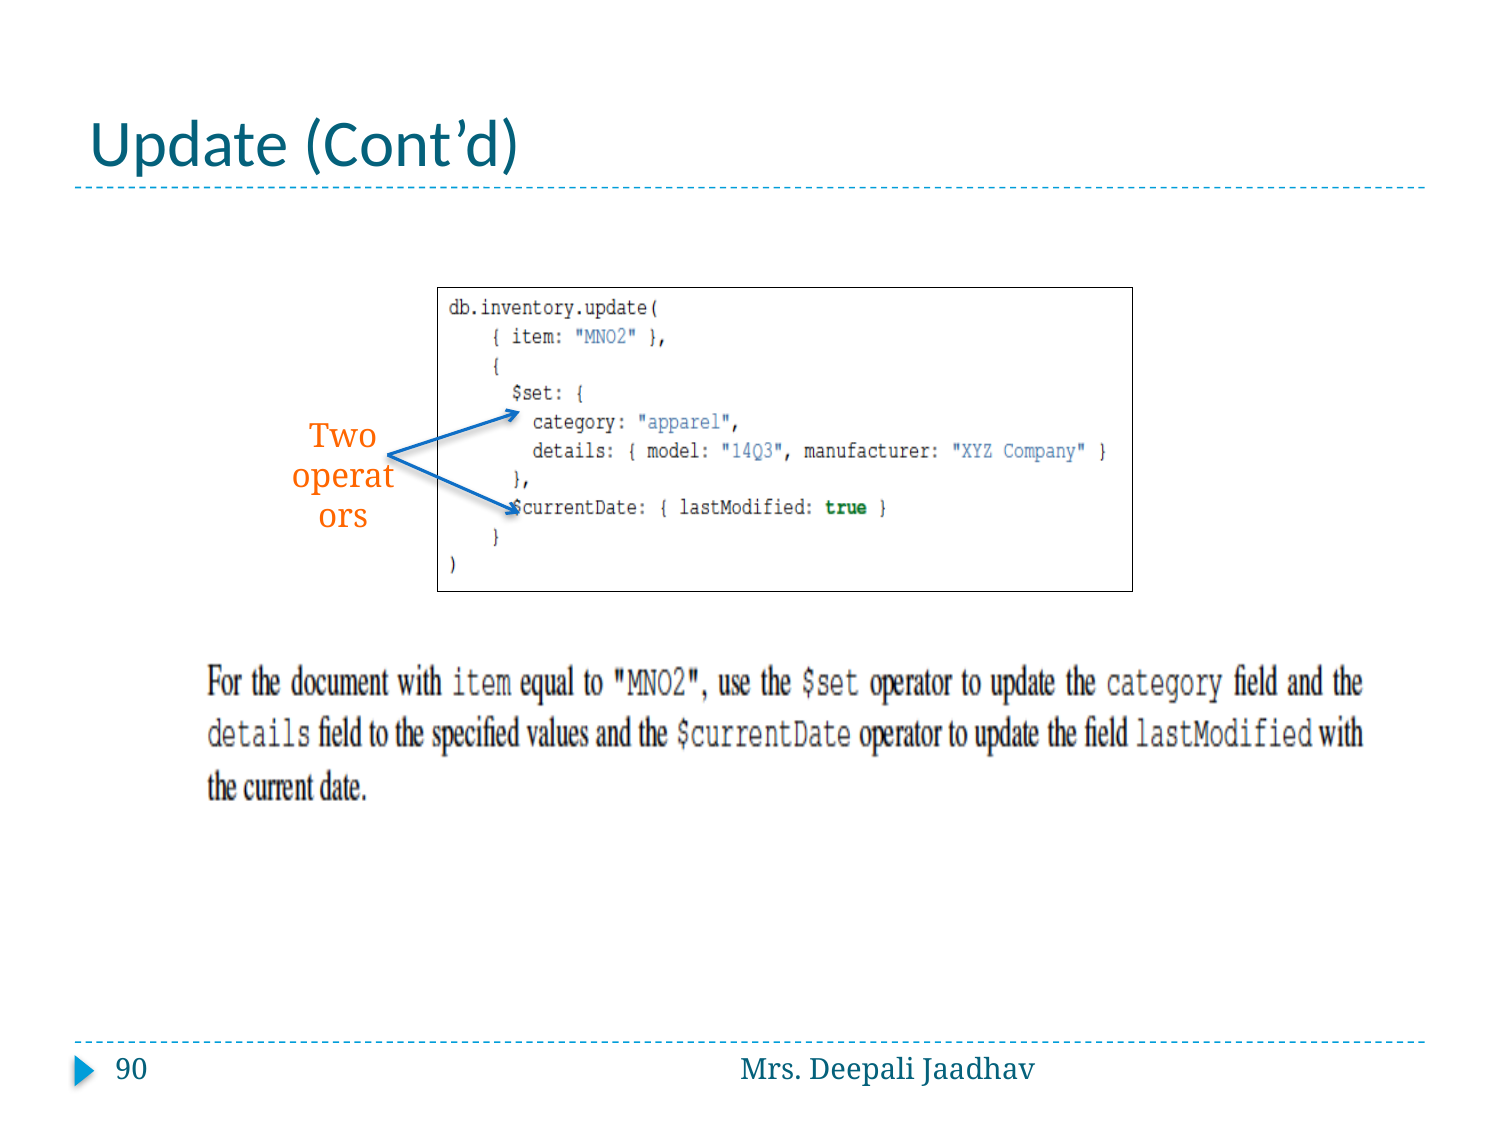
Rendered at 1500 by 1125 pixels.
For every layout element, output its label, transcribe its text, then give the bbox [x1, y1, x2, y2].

text_box Two operators [276, 406, 410, 542]
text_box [387, 411, 521, 454]
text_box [387, 454, 521, 514]
footer Mrs. Deepali Jaadhav [475, 1042, 1051, 1103]
slide_number 90 [100, 1042, 426, 1103]
title Update (Cont’d) [75, 24, 1425, 188]
picture [199, 637, 1381, 824]
picture [437, 287, 1133, 593]
